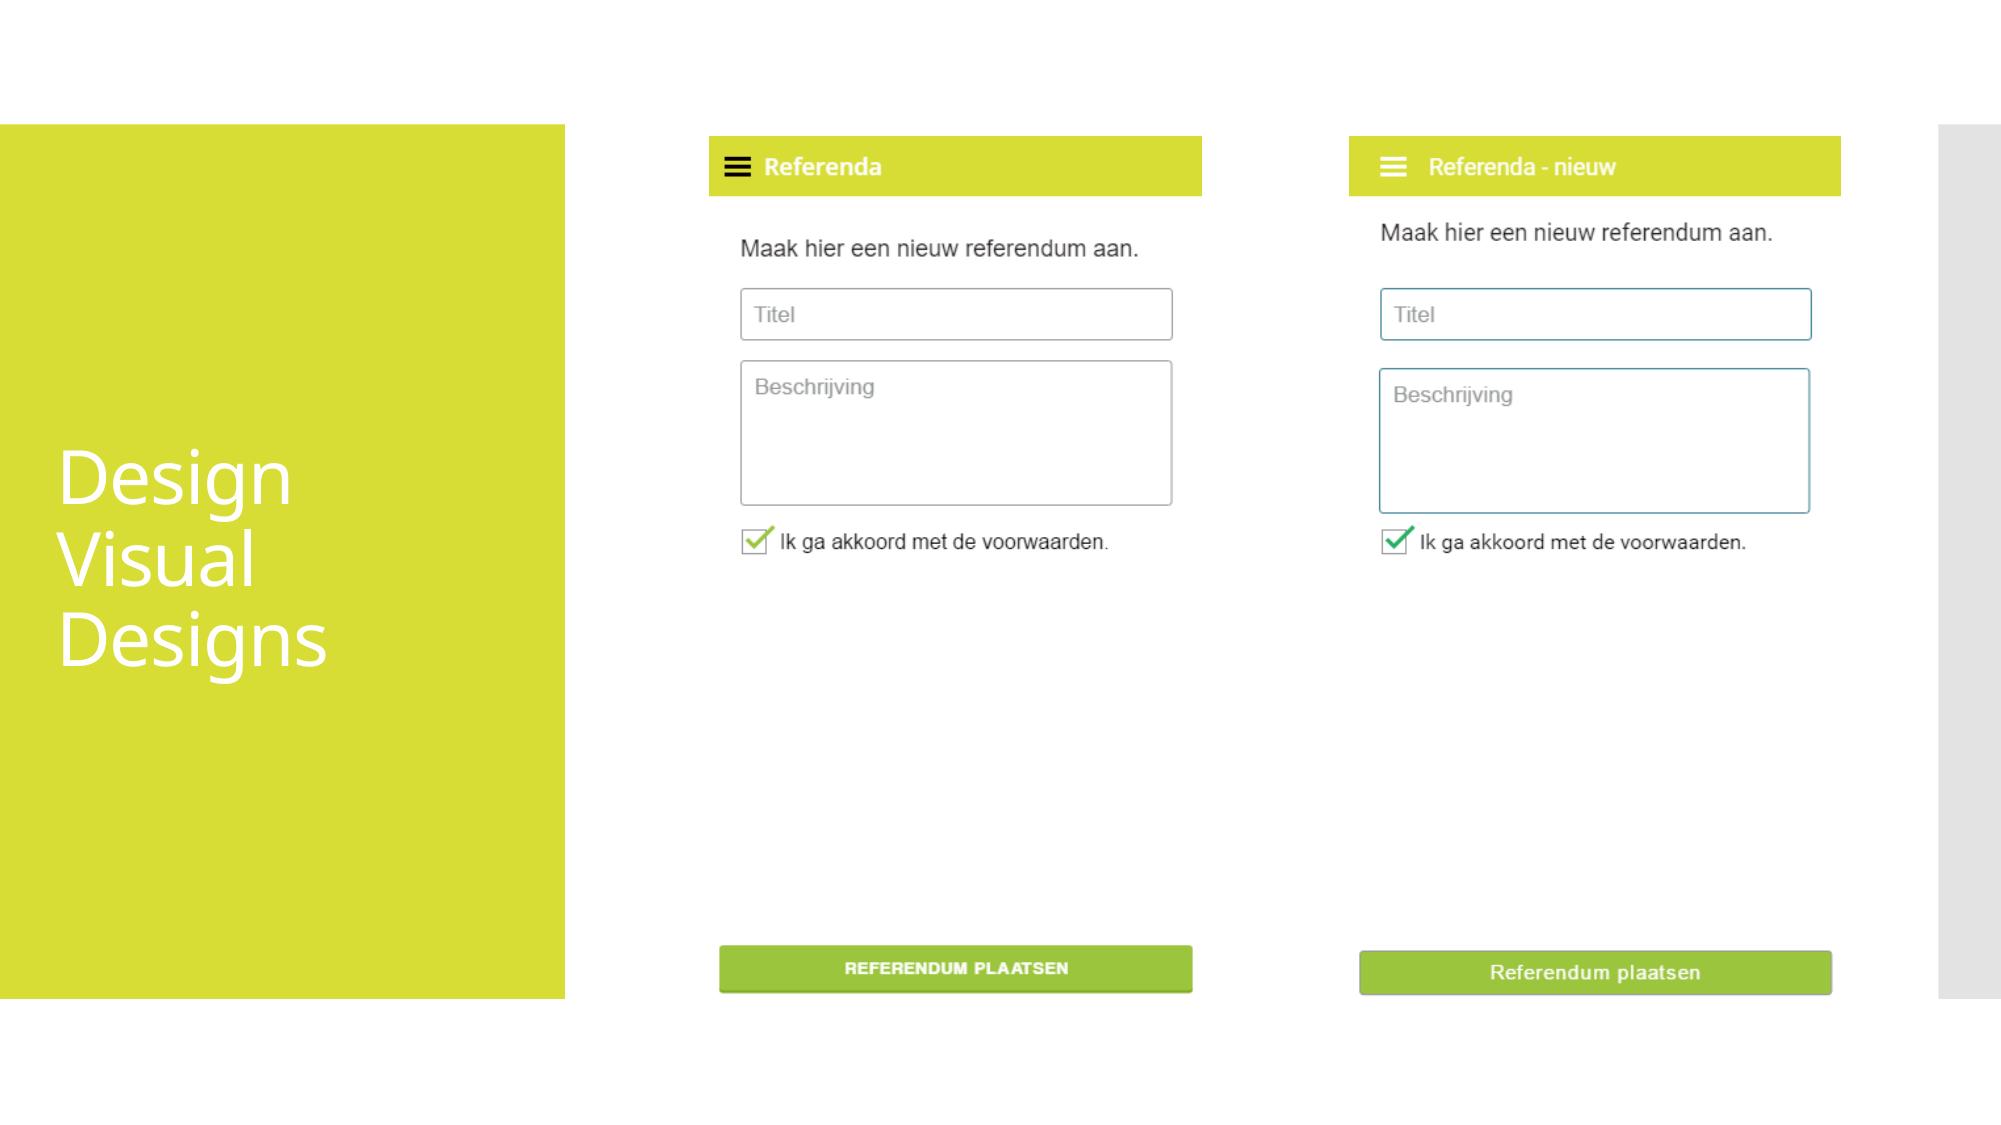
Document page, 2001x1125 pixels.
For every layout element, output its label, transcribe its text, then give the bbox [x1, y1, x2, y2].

picture [709, 135, 1202, 1011]
title Design Visual Designs [41, 184, 525, 940]
picture [1348, 135, 1841, 1011]
